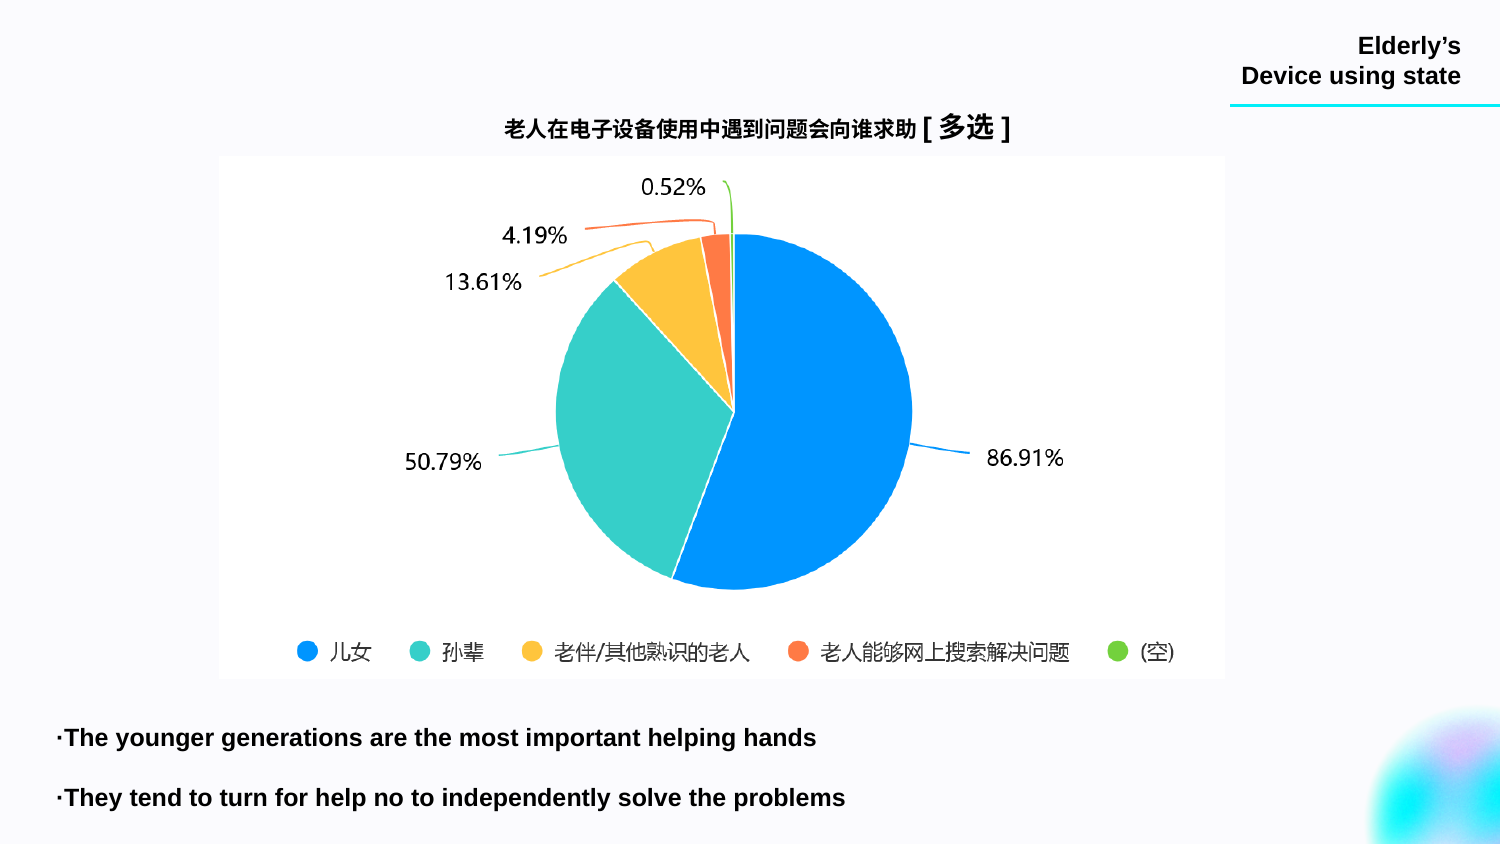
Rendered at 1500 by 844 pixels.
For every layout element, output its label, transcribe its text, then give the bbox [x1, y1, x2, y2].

picture [219, 156, 1225, 680]
text_box 老人在电子设备使用中遇到问题会向谁求助[多选] [382, 102, 1133, 151]
text_box ·The younger generations are the most important helping hands ·They tend to turn for help no to independently solve the problems [41, 713, 955, 819]
picture [1362, 704, 1500, 844]
text_box Elderly’s Device using state [1056, 21, 1477, 97]
